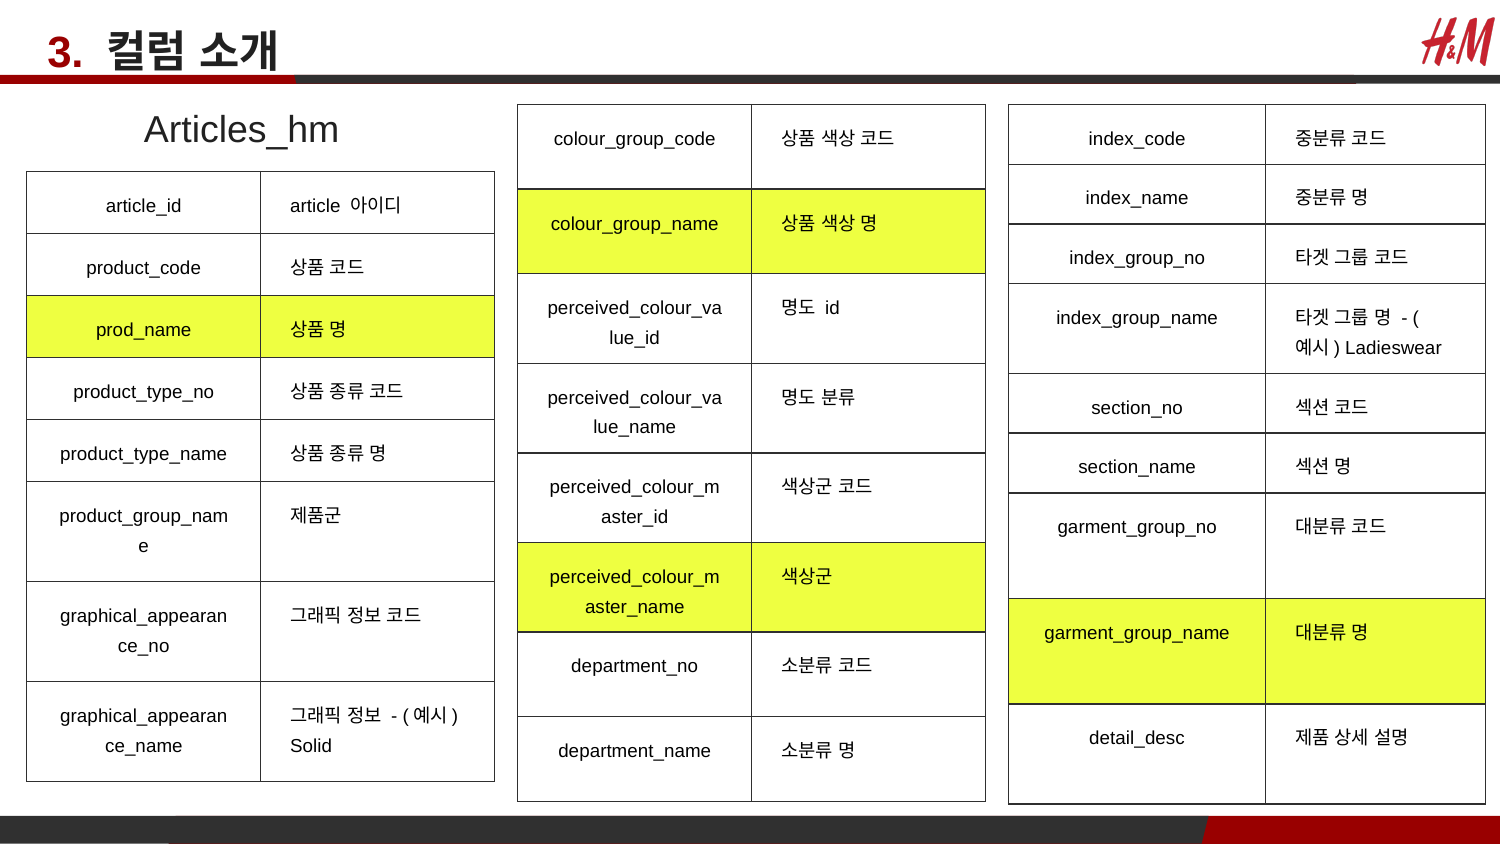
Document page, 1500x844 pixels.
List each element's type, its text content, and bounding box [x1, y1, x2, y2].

table_cell 타겟 그룹 명 - (예시) Ladieswear [1266, 284, 1485, 373]
table_header colour_group_code [518, 105, 751, 188]
table_cell department_no [518, 633, 751, 716]
table_header 중분류 코드 [1266, 105, 1485, 164]
table_cell 섹션 명 [1266, 434, 1485, 492]
table_cell 명도 id [752, 274, 985, 363]
table_header article 아이디 [261, 172, 494, 233]
table_cell colour_group_name [518, 190, 751, 273]
table_cell perceived_colour_value_name [518, 364, 751, 452]
table_cell 제품군 [261, 482, 494, 581]
table_cell graphical_appearance_name [27, 682, 260, 781]
table_cell 명도 분류 [752, 364, 985, 452]
text_box 3. 컬럼 소개 [32, 8, 880, 62]
table_cell graphical_appearance_no [27, 582, 260, 681]
table_cell prod_name [27, 296, 260, 357]
table_cell product_group_name [27, 482, 260, 581]
table_cell product_type_name [27, 420, 260, 481]
table_cell 소분류 명 [752, 717, 985, 801]
table_header index_code [1009, 105, 1265, 164]
table_cell 상품 명 [261, 296, 494, 357]
table_cell 색상군 [752, 543, 985, 631]
text_box Articles_hm [0, 95, 495, 143]
table_cell 상품 코드 [261, 234, 494, 295]
table_cell 상품 종류 명 [261, 420, 494, 481]
table_cell product_code [27, 234, 260, 295]
table_cell 타겟 그룹 코드 [1266, 225, 1485, 283]
table_cell perceived_colour_master_id [518, 454, 751, 542]
table_cell garment_group_no [1009, 494, 1265, 598]
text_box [0, 815, 1500, 844]
table_cell index_name [1009, 165, 1265, 223]
table_cell 대분류 코드 [1266, 494, 1485, 598]
table_cell 대분류 명 [1266, 599, 1485, 703]
table_header article_id [27, 172, 260, 233]
table_cell 색상군 코드 [752, 454, 985, 542]
table_cell garment_group_name [1009, 599, 1265, 703]
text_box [0, 74, 1410, 85]
table_cell section_name [1009, 434, 1265, 492]
table_cell section_no [1009, 374, 1265, 432]
table_cell 그래픽 정보 코드 [261, 582, 494, 681]
table_cell 그래픽 정보 - (예시) Solid [261, 682, 494, 781]
table_cell 중분류 명 [1266, 165, 1485, 223]
table_cell 상품 색상 명 [752, 190, 985, 273]
table_cell index_group_name [1009, 284, 1265, 373]
table_cell index_group_no [1009, 225, 1265, 283]
table_cell 소분류 코드 [752, 633, 985, 716]
table_cell 상품 종류 코드 [261, 358, 494, 419]
table_cell perceived_colour_master_name [518, 543, 751, 631]
table_cell department_name [518, 717, 751, 801]
table_header 상품 색상 코드 [752, 105, 985, 188]
picture [1415, 0, 1500, 85]
table_cell product_type_no [27, 358, 260, 419]
table_cell perceived_colour_value_id [518, 274, 751, 363]
table_cell detail_desc [1009, 705, 1265, 803]
table_cell 섹션 코드 [1266, 374, 1485, 432]
table_cell 제품 상세 설명 [1266, 705, 1485, 803]
